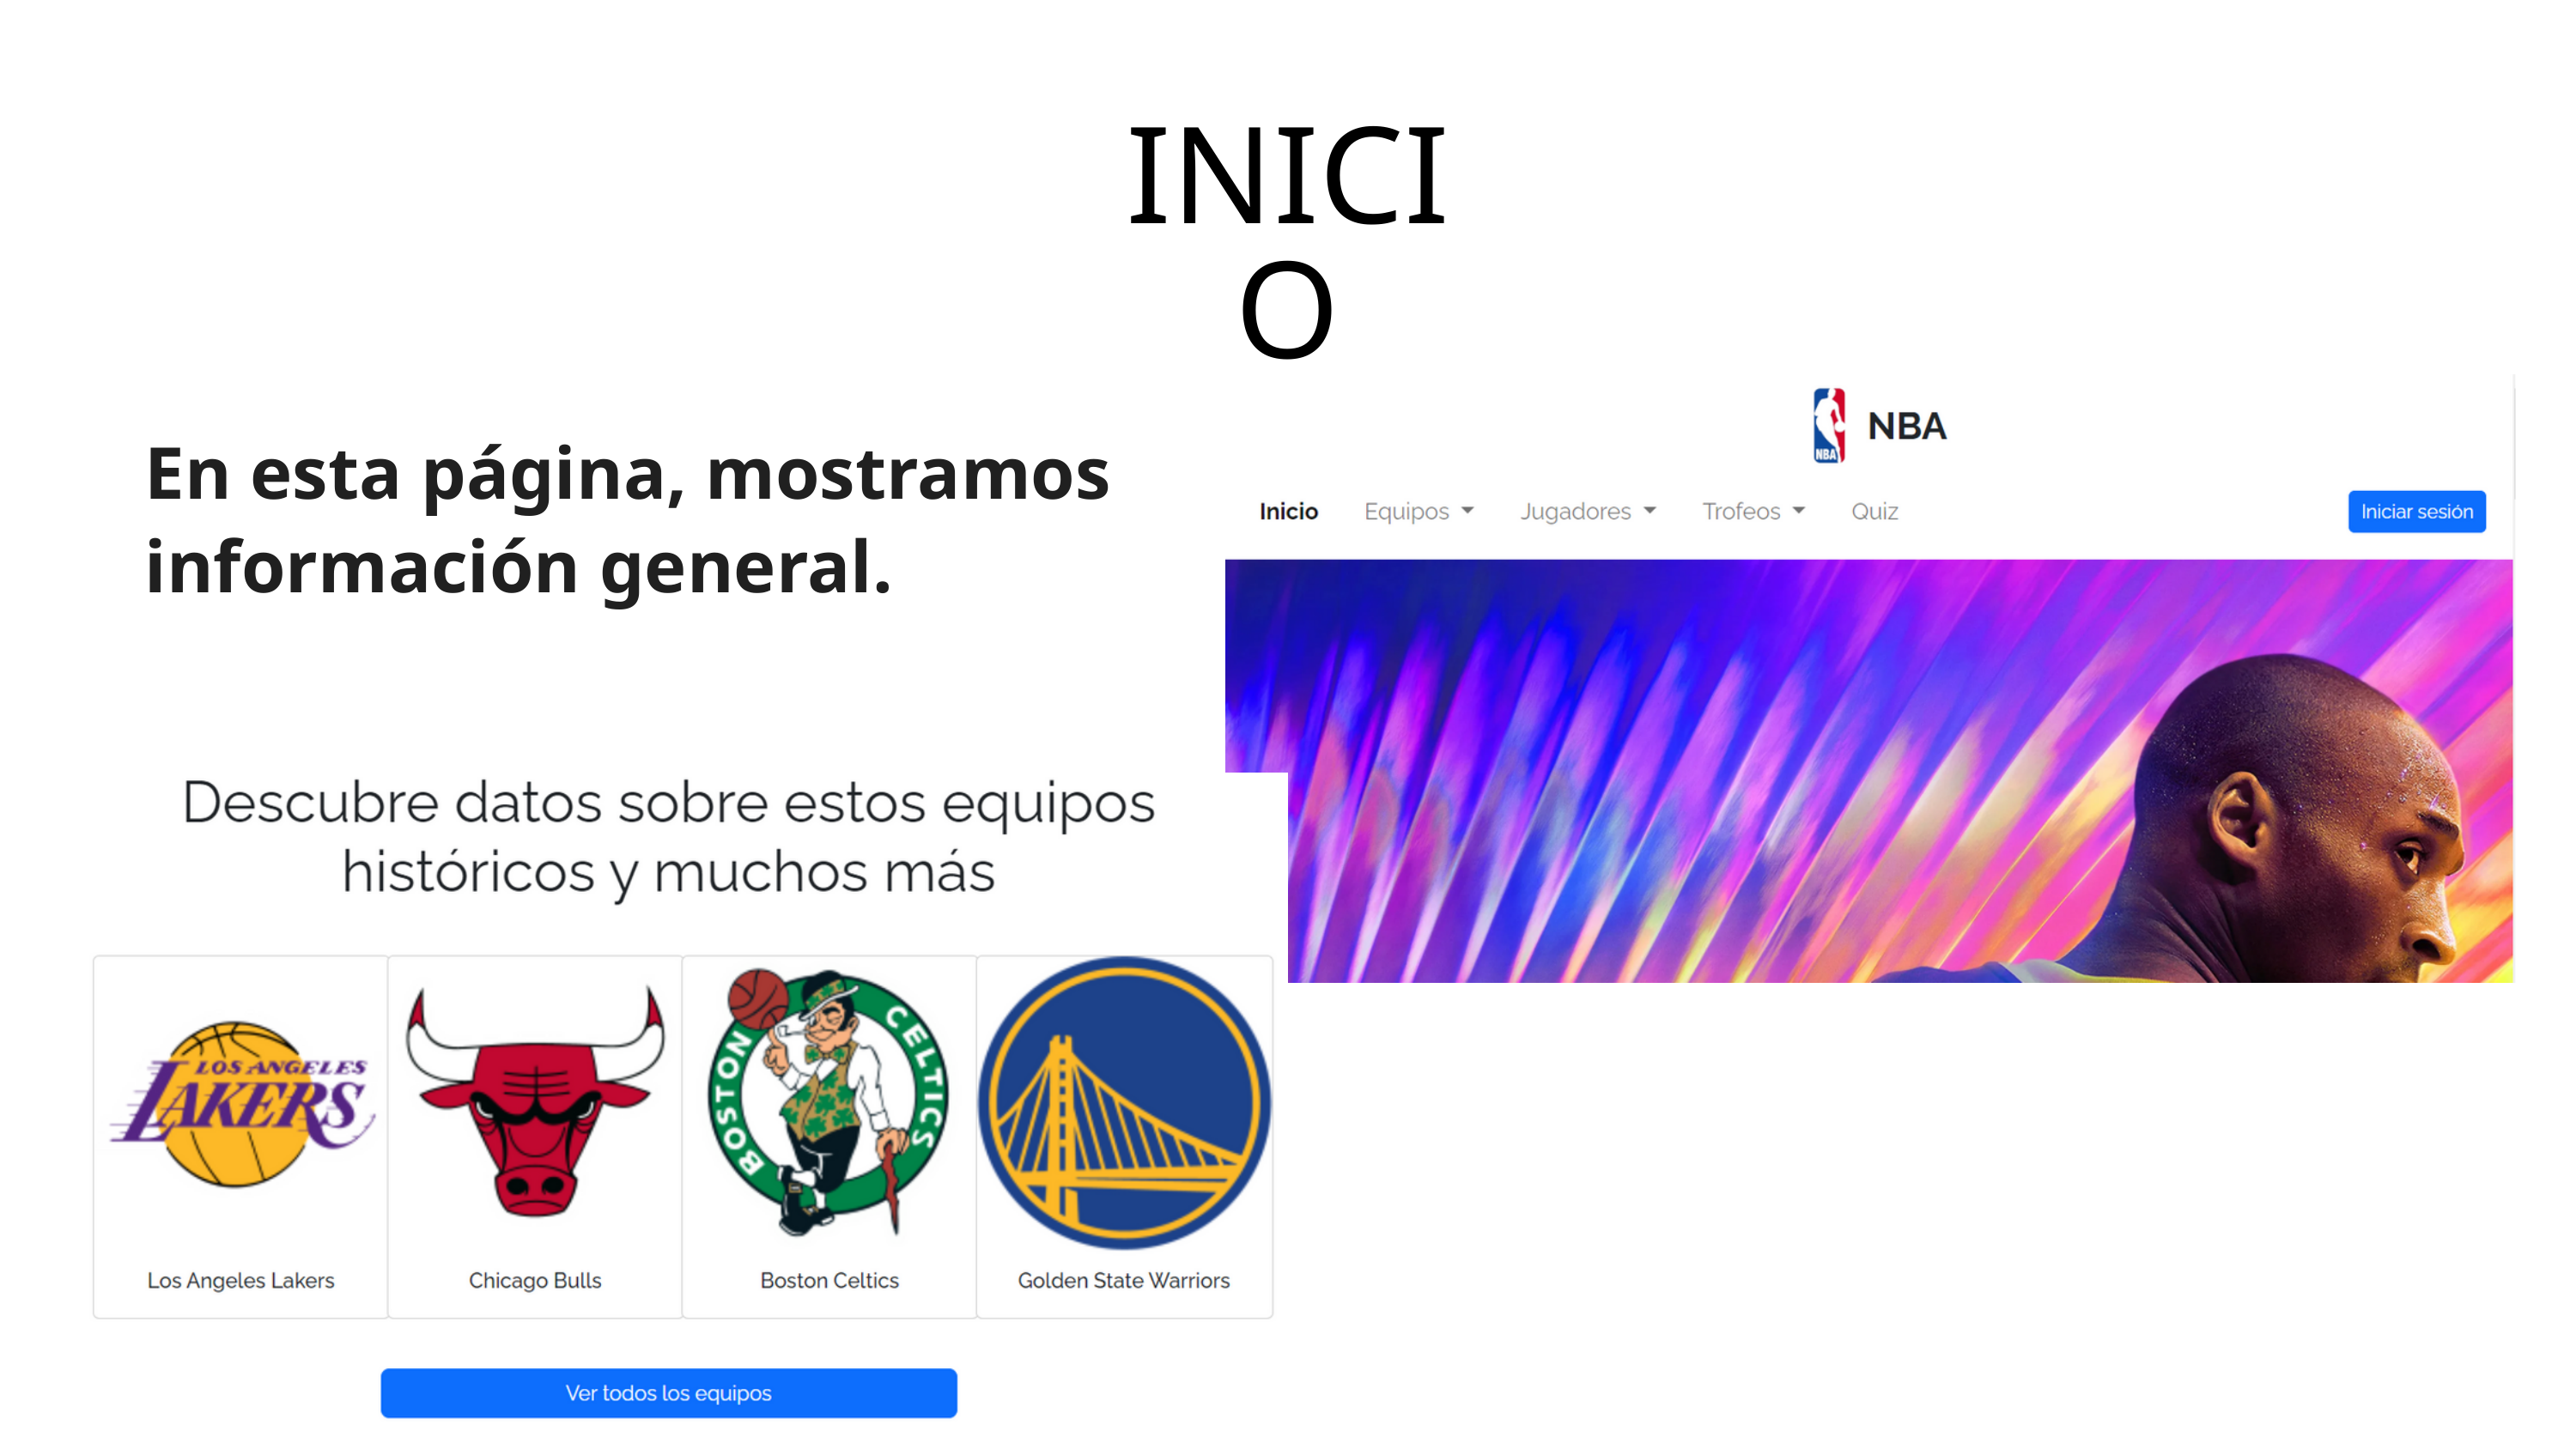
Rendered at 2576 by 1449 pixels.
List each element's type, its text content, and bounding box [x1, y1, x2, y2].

text_box INICIO [1106, 116, 1470, 385]
text_box En esta página, mostramos información general. [144, 421, 1151, 607]
text_box [71, 773, 1289, 1422]
text_box [1225, 374, 2516, 983]
